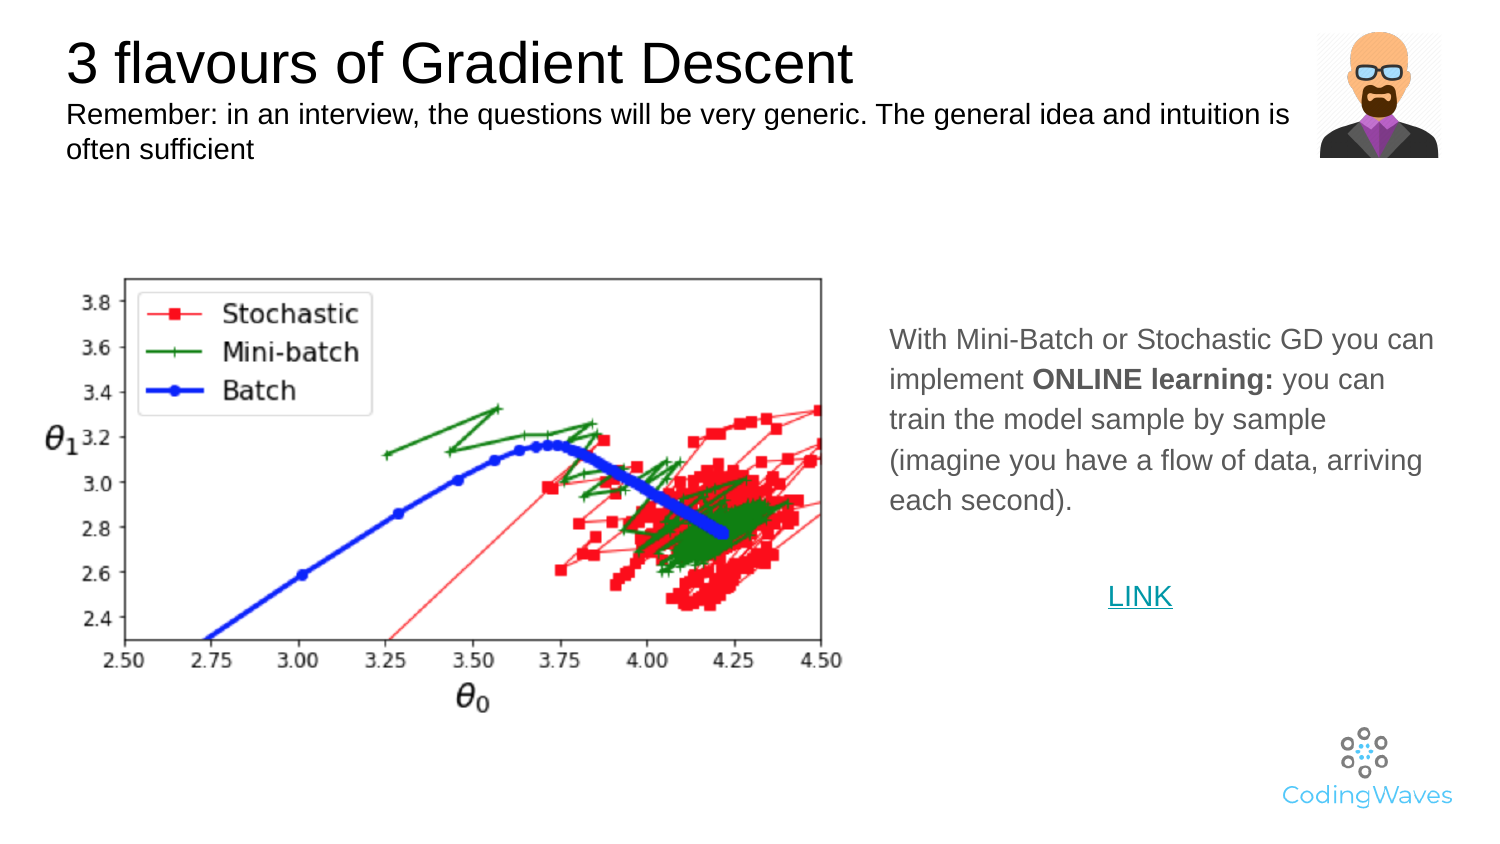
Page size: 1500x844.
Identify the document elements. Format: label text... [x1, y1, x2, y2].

text_box LINK [1092, 561, 1203, 632]
picture [25, 263, 863, 722]
picture [1316, 32, 1442, 158]
picture [1277, 719, 1461, 814]
list With Mini-Batch or Stochastic GD you can implement ONLINE learning: you can train the model sample by sample (imagine you have a flow of data, arriving each second). [874, 300, 1452, 544]
title 3 flavours of Gradient Descent Remember: in an interview, the questions will be very generic. The general idea and intuition is often sufficient [51, 10, 1372, 158]
